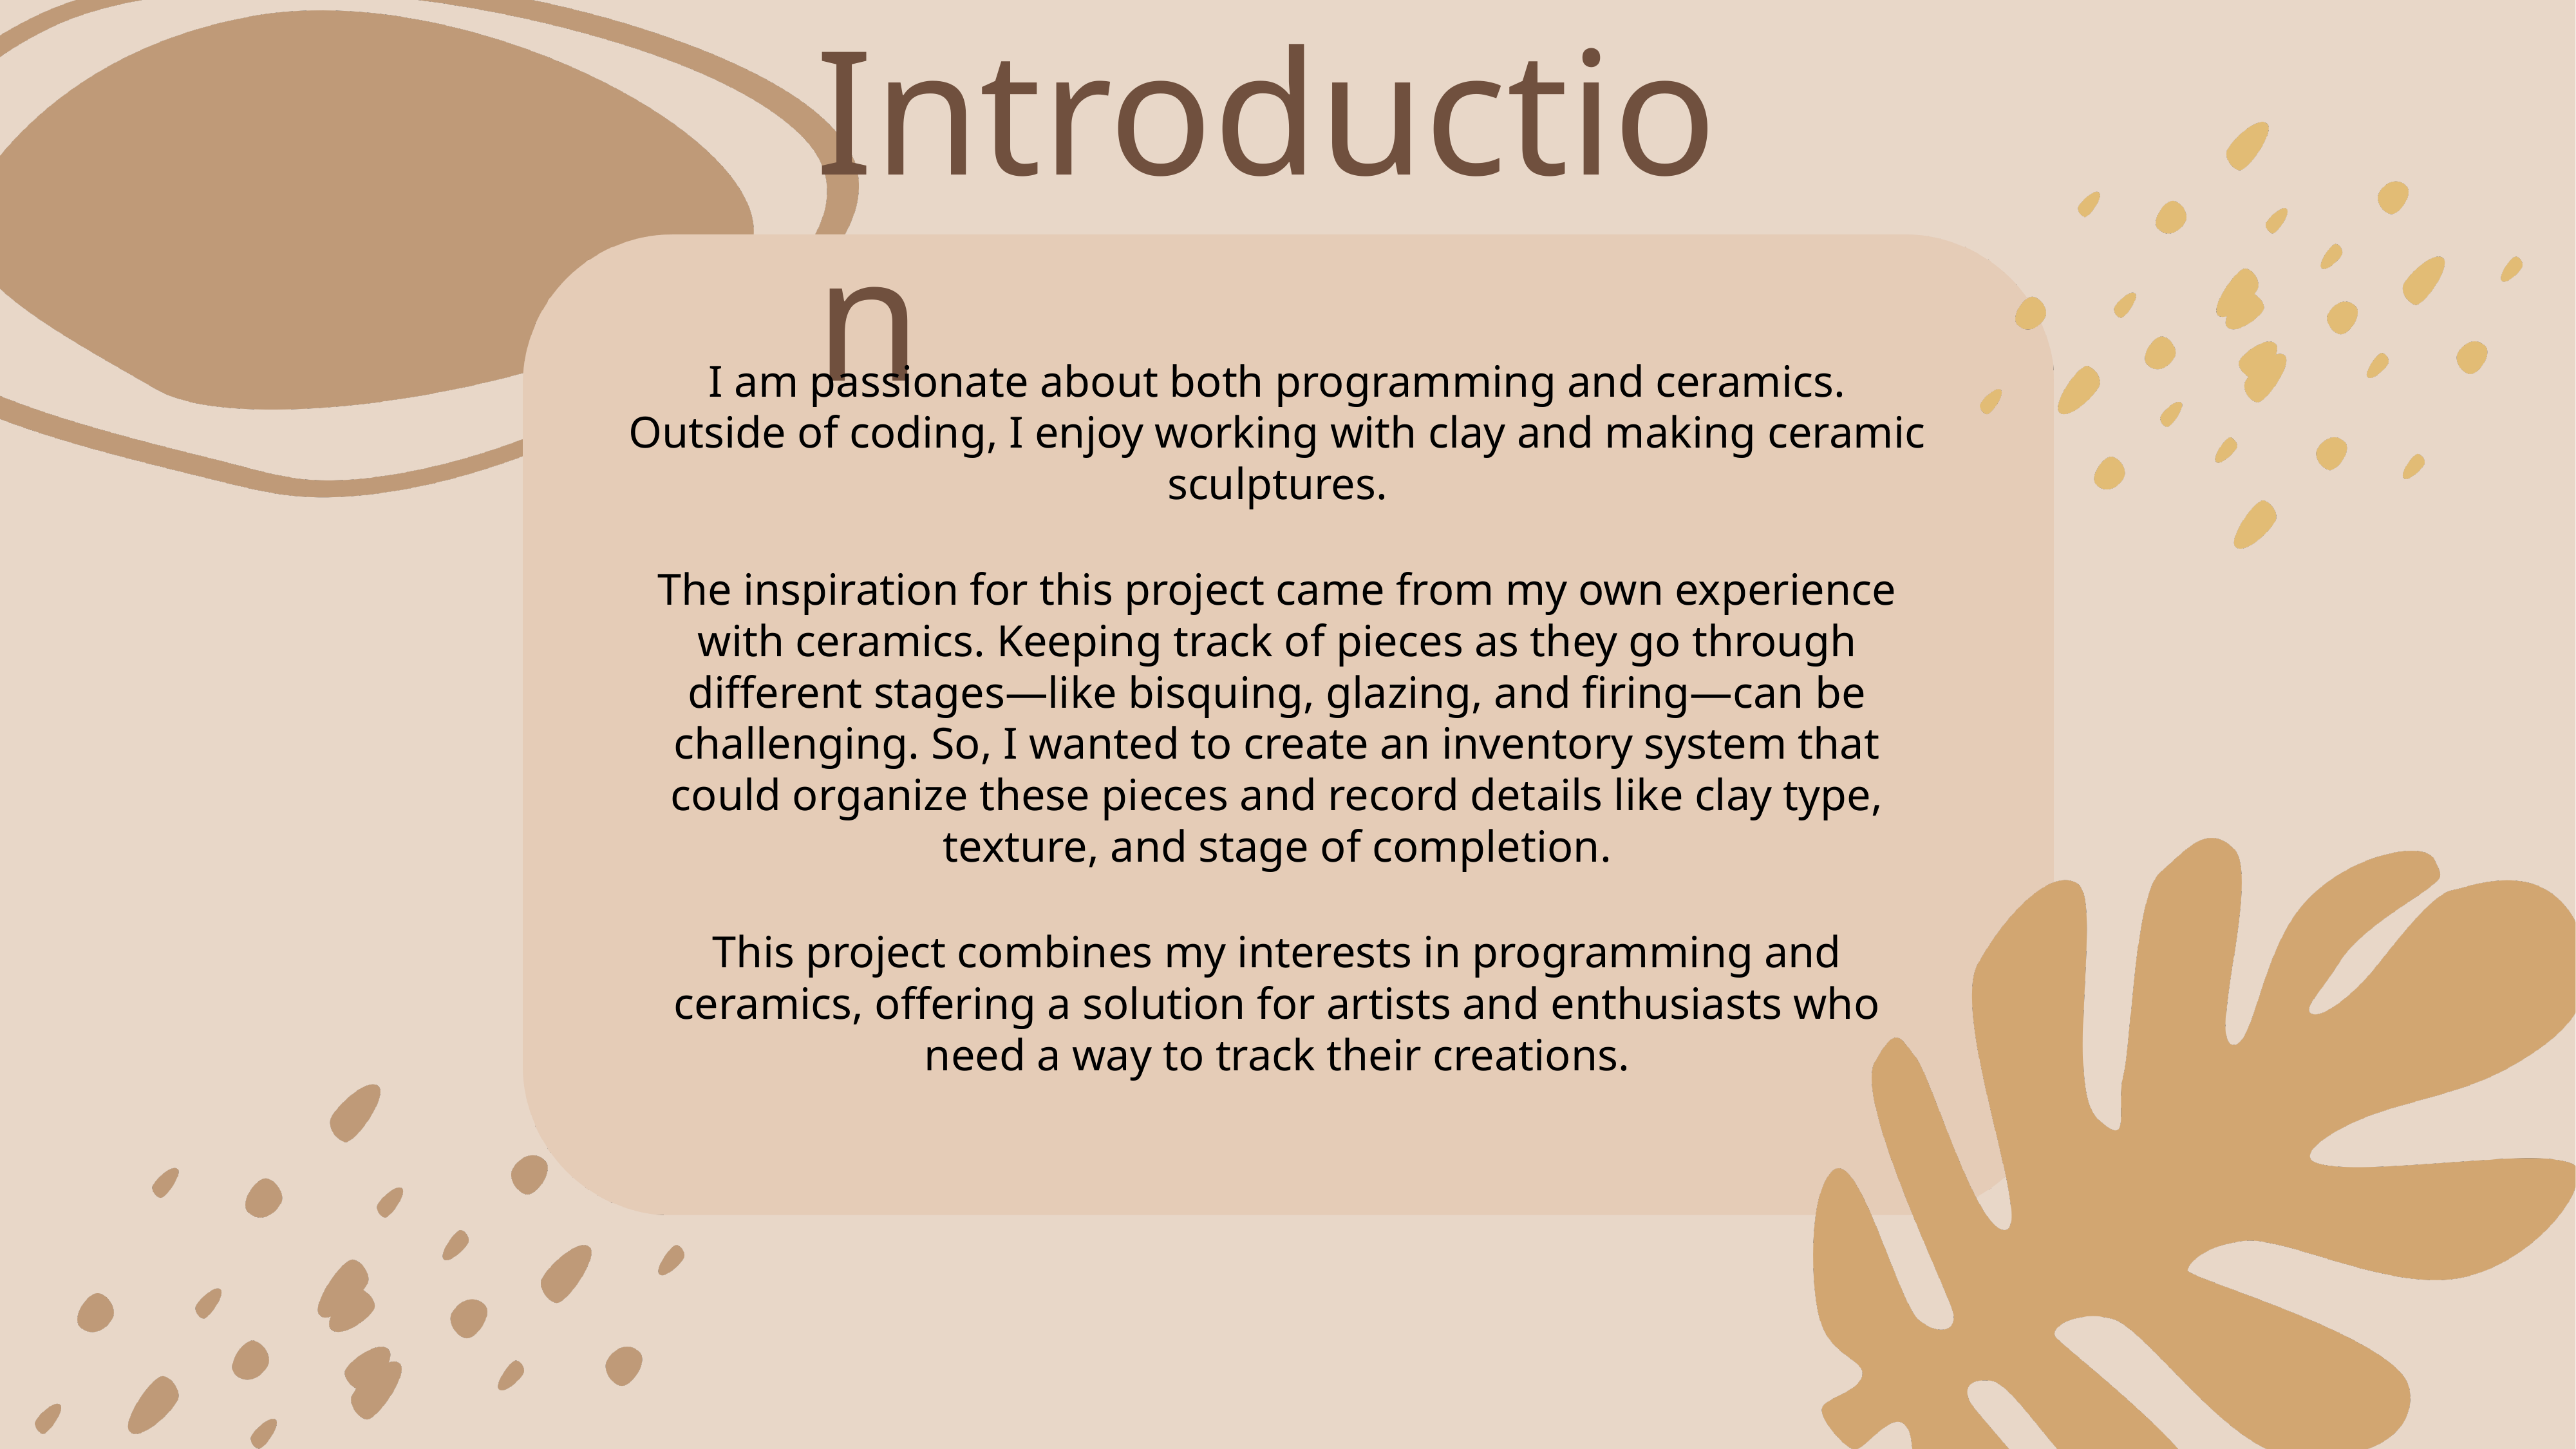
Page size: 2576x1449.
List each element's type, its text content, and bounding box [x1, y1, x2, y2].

text_box Introduction [859, 3, 1786, 234]
picture [0, 0, 2576, 1449]
